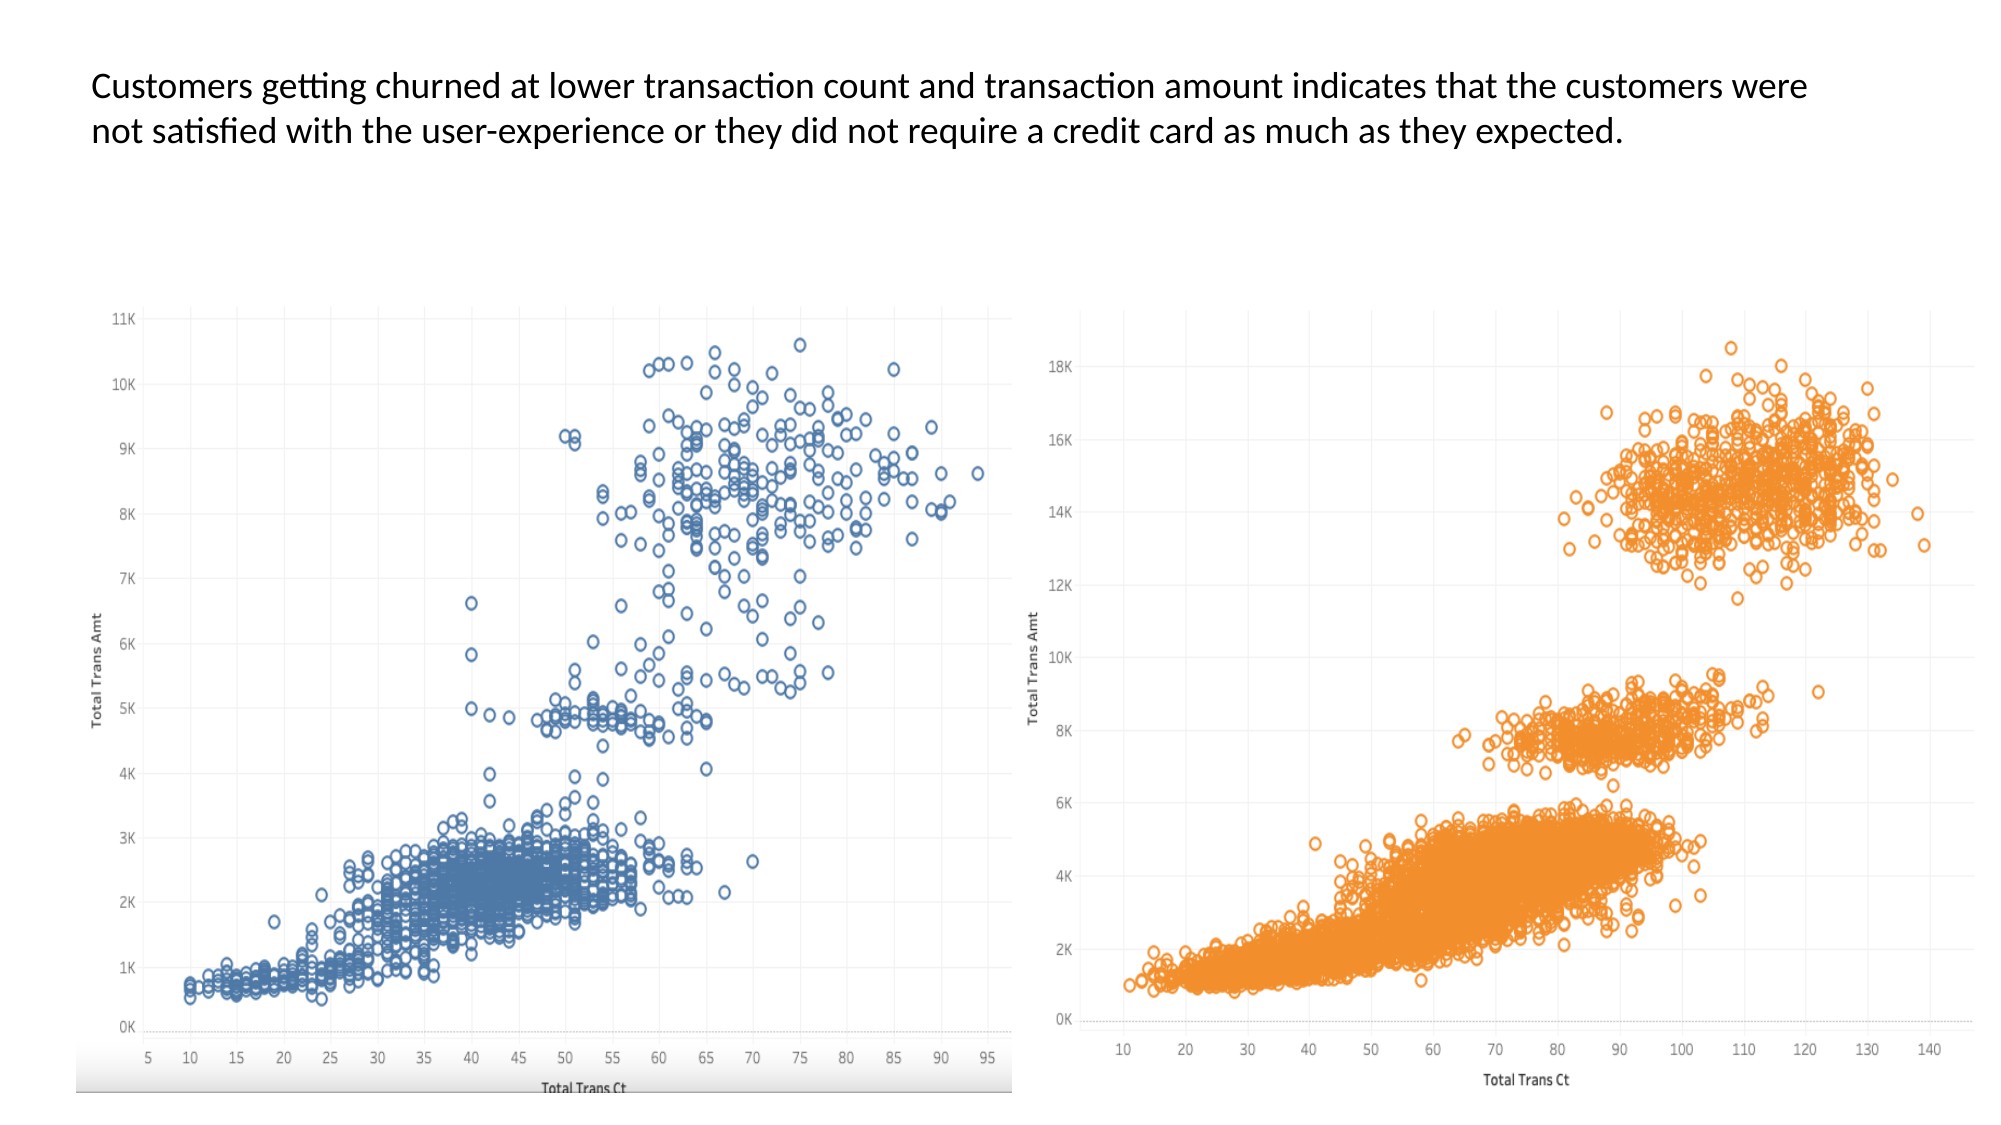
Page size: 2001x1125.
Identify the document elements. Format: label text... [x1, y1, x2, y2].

text_box Customers getting churned at lower transaction count and transaction amount indicates that the customers were not satisfied with the user-experience or they did not require a credit card as much as they expected. [76, 54, 1863, 159]
picture [76, 299, 1981, 1093]
